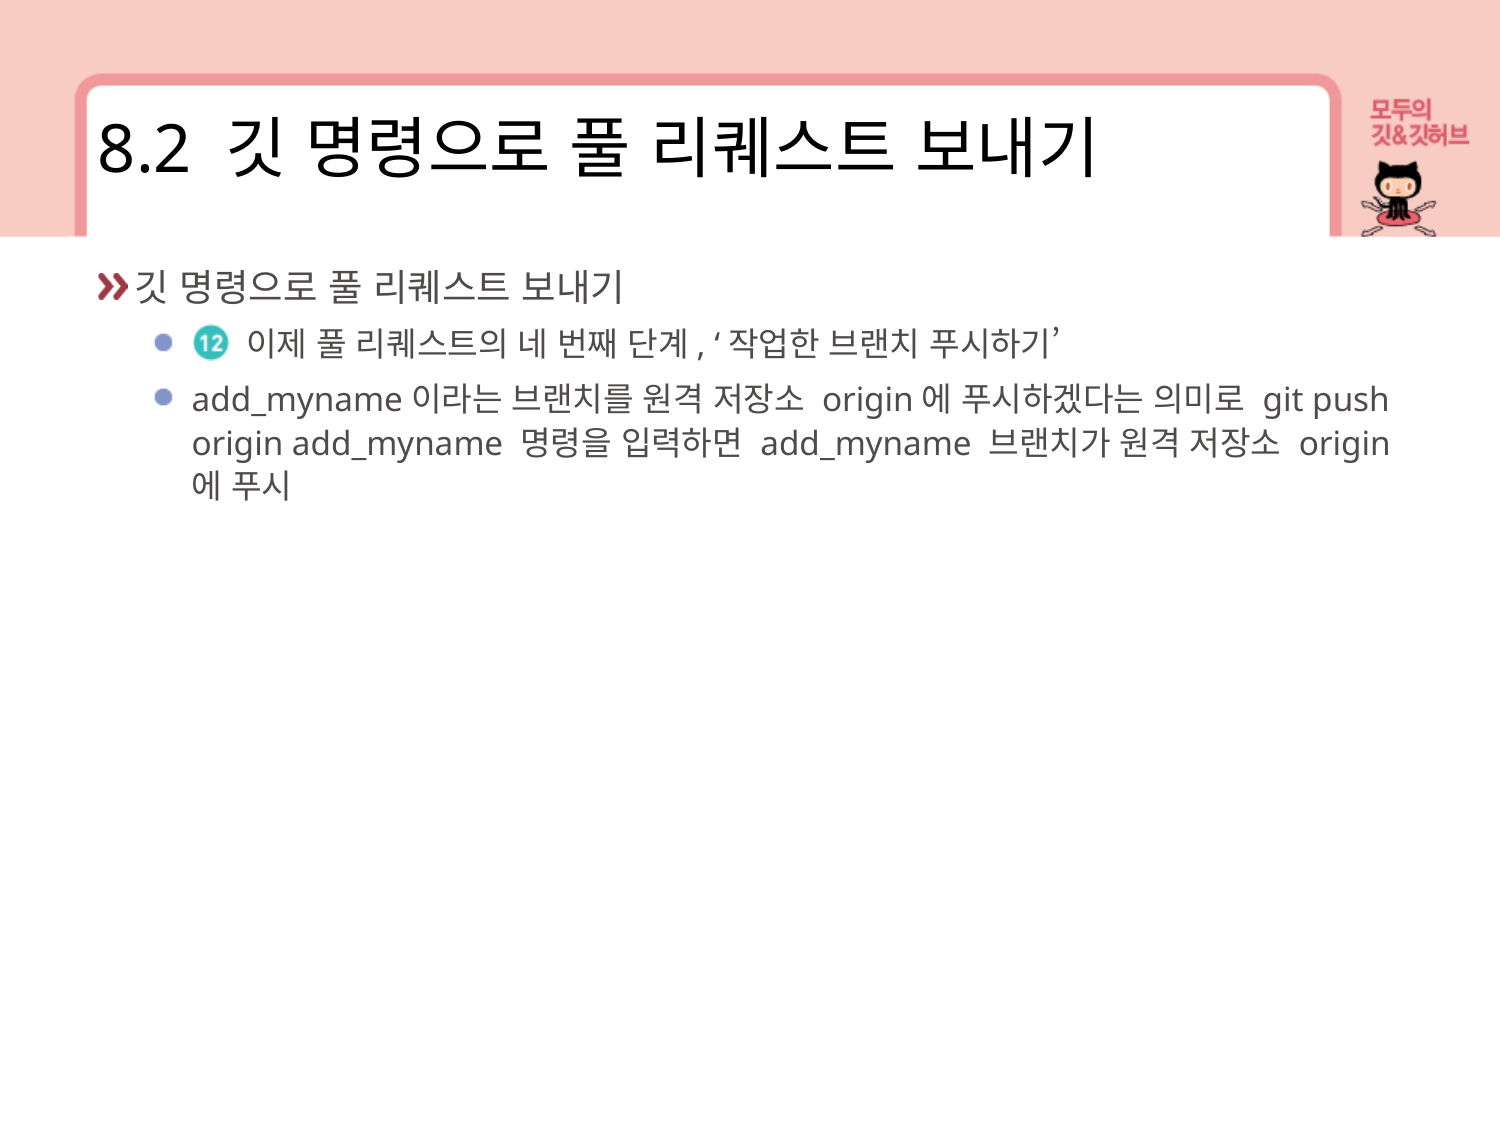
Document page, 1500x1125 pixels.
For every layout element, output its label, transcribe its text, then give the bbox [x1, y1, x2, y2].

text_box 깃 명령으로 풀 리퀘스트 보내기 이제 풀 리퀘스트의 네 번째 단계, ‘작업한 브랜치 푸시하기’ add_myname이라는 브랜치를 원격 저장소 origin에 푸시하겠다는 의미로 git push origin add_myname 명령을 입력하면 add_myname 브랜치가 원격 저장소 origin에 푸시 [82, 252, 1439, 1067]
picture [0, 0, 1500, 1125]
text_box 8.2 깃 명령으로 풀 리퀘스트 보내기 [82, 61, 1413, 193]
